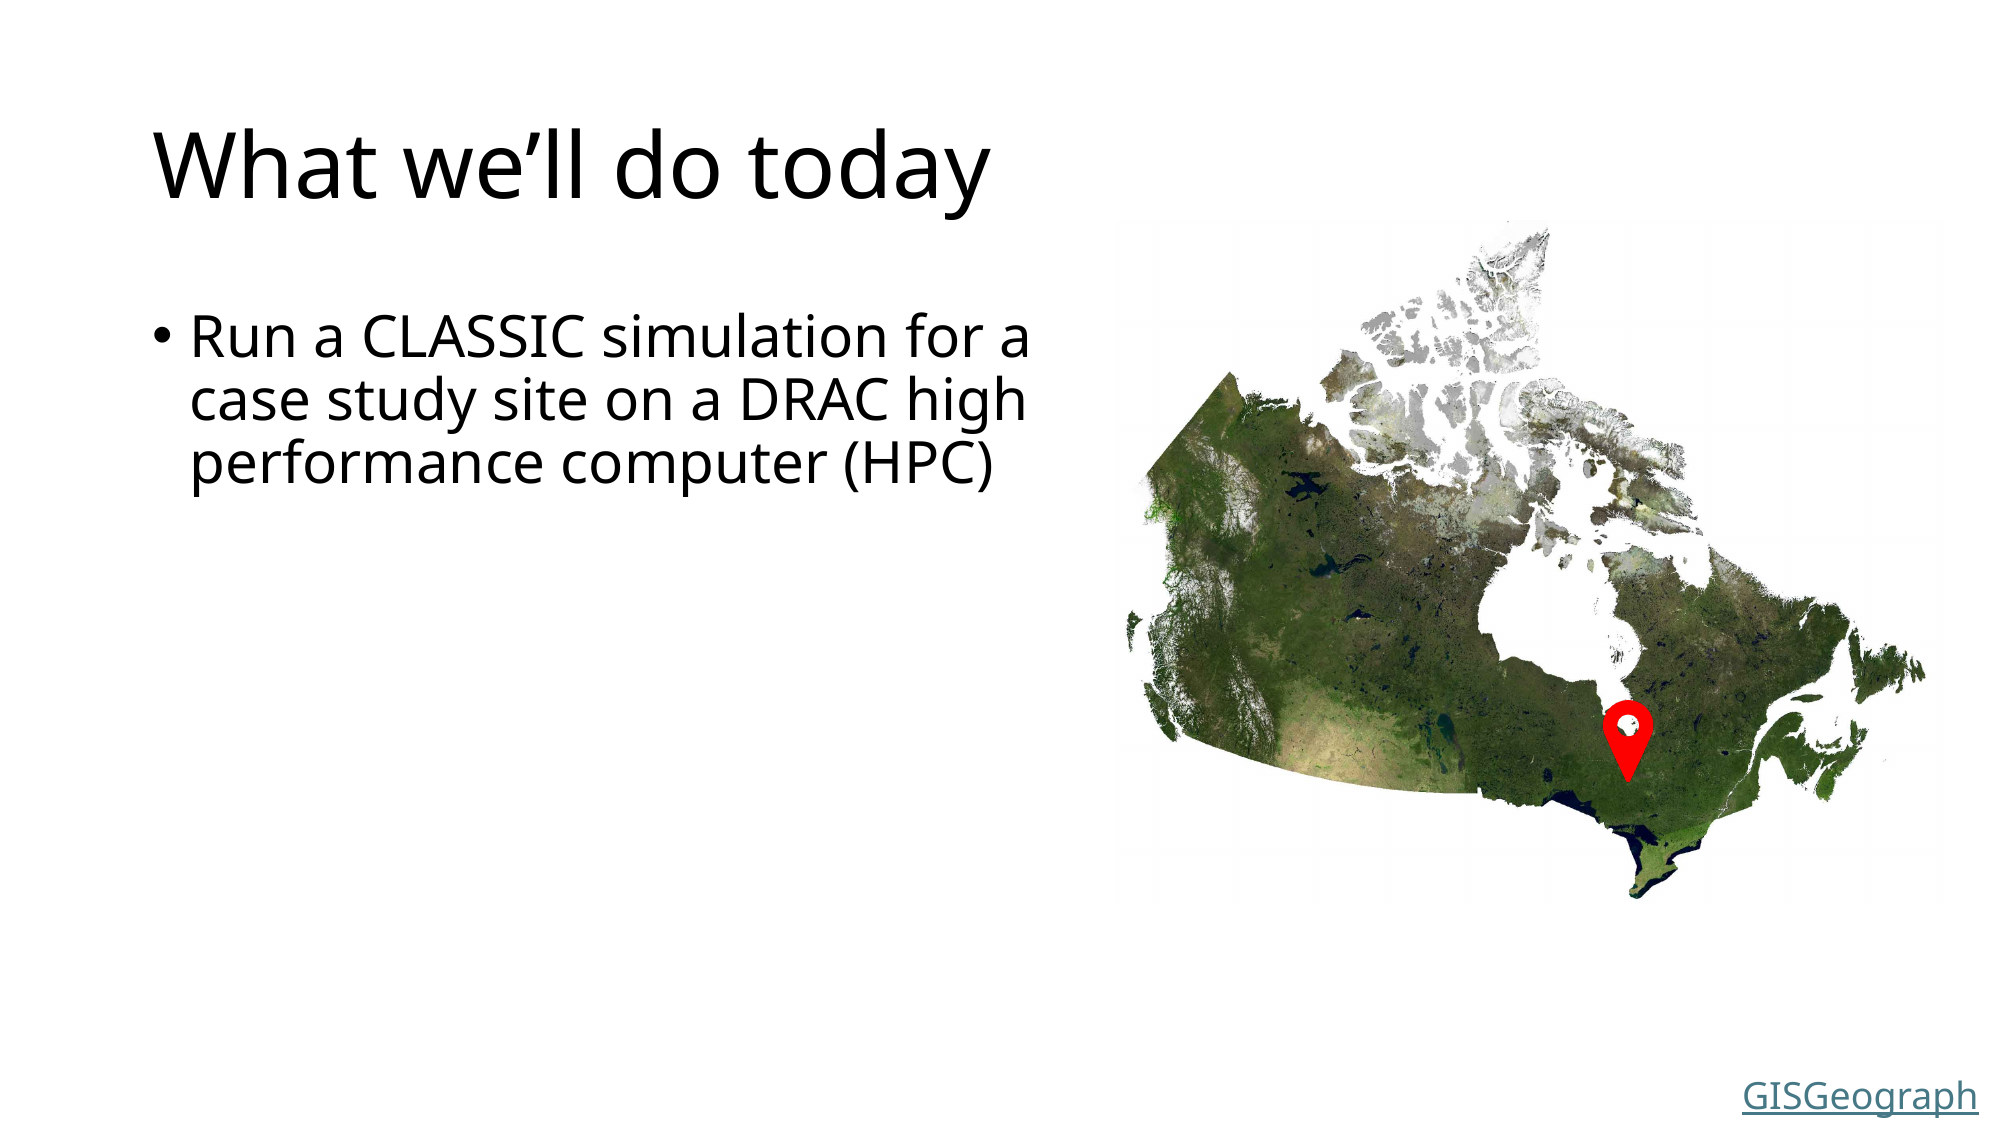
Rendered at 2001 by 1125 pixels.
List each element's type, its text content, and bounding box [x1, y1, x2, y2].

text_box GISGeography [1727, 1064, 1998, 1125]
list Run a CLASSIC simulation for a case study site on a DRAC high performance computer (HPC) [137, 299, 1072, 1014]
title What we’ll do today [137, 59, 1863, 278]
picture [1114, 220, 1944, 905]
